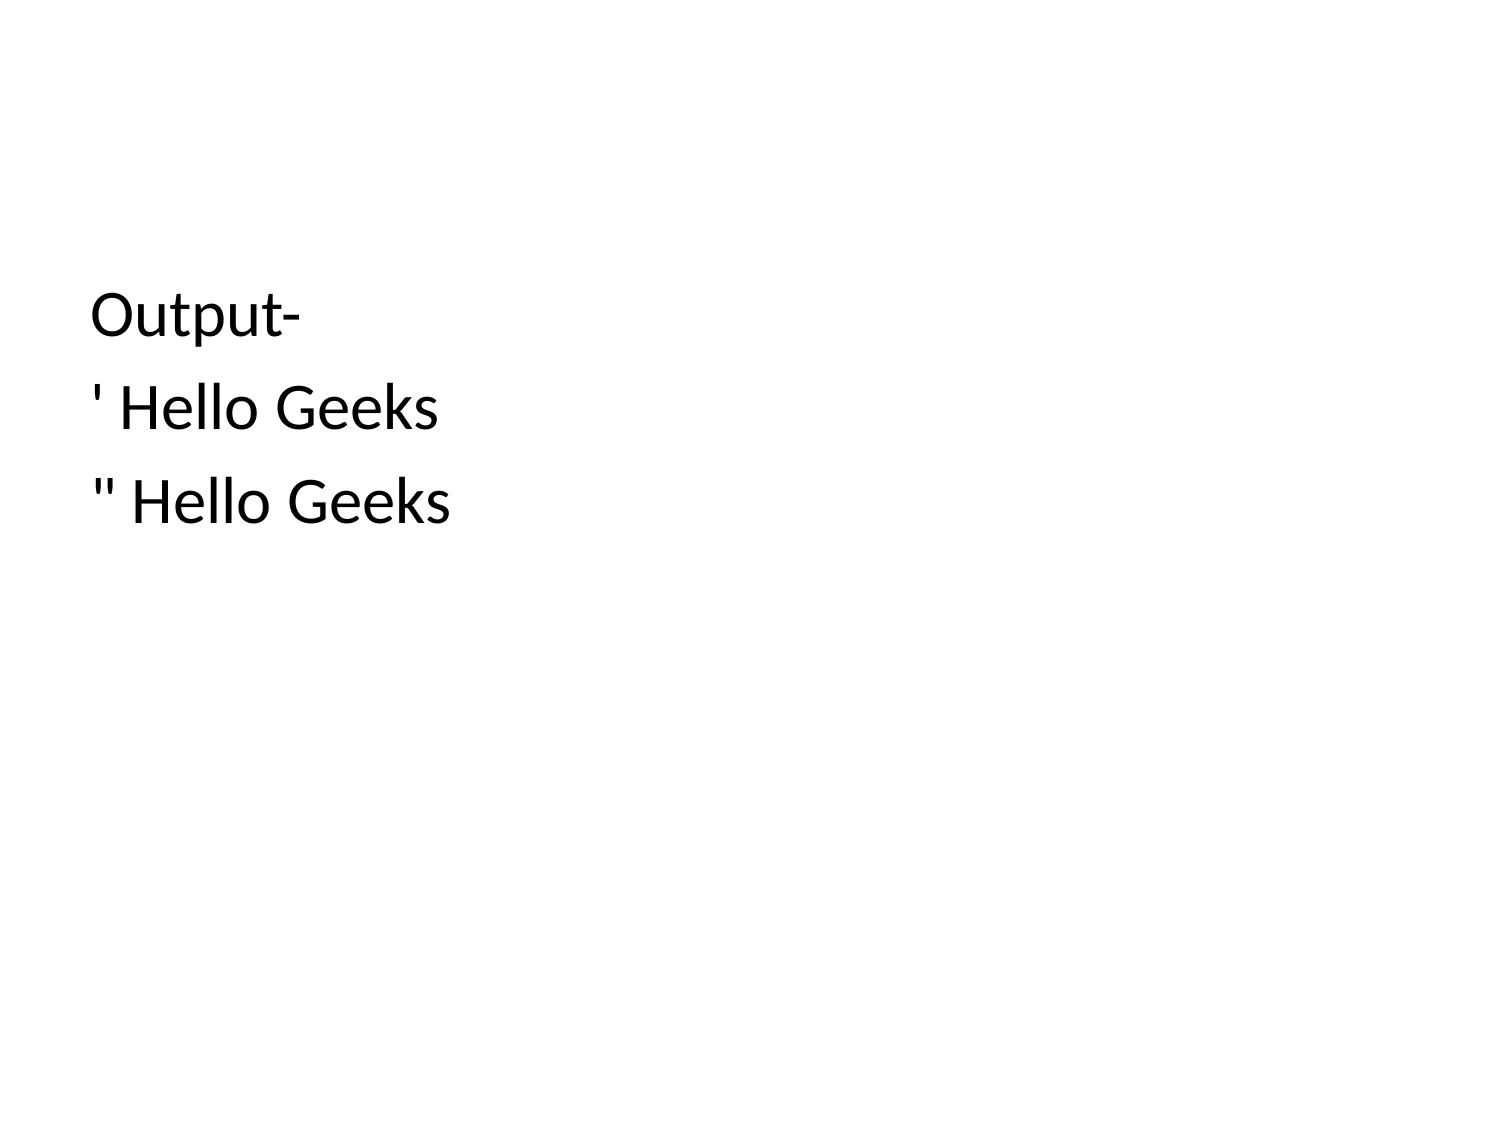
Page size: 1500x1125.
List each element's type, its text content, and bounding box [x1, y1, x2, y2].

list Output- ' Hello Geeks " Hello Geeks [75, 262, 1425, 1005]
